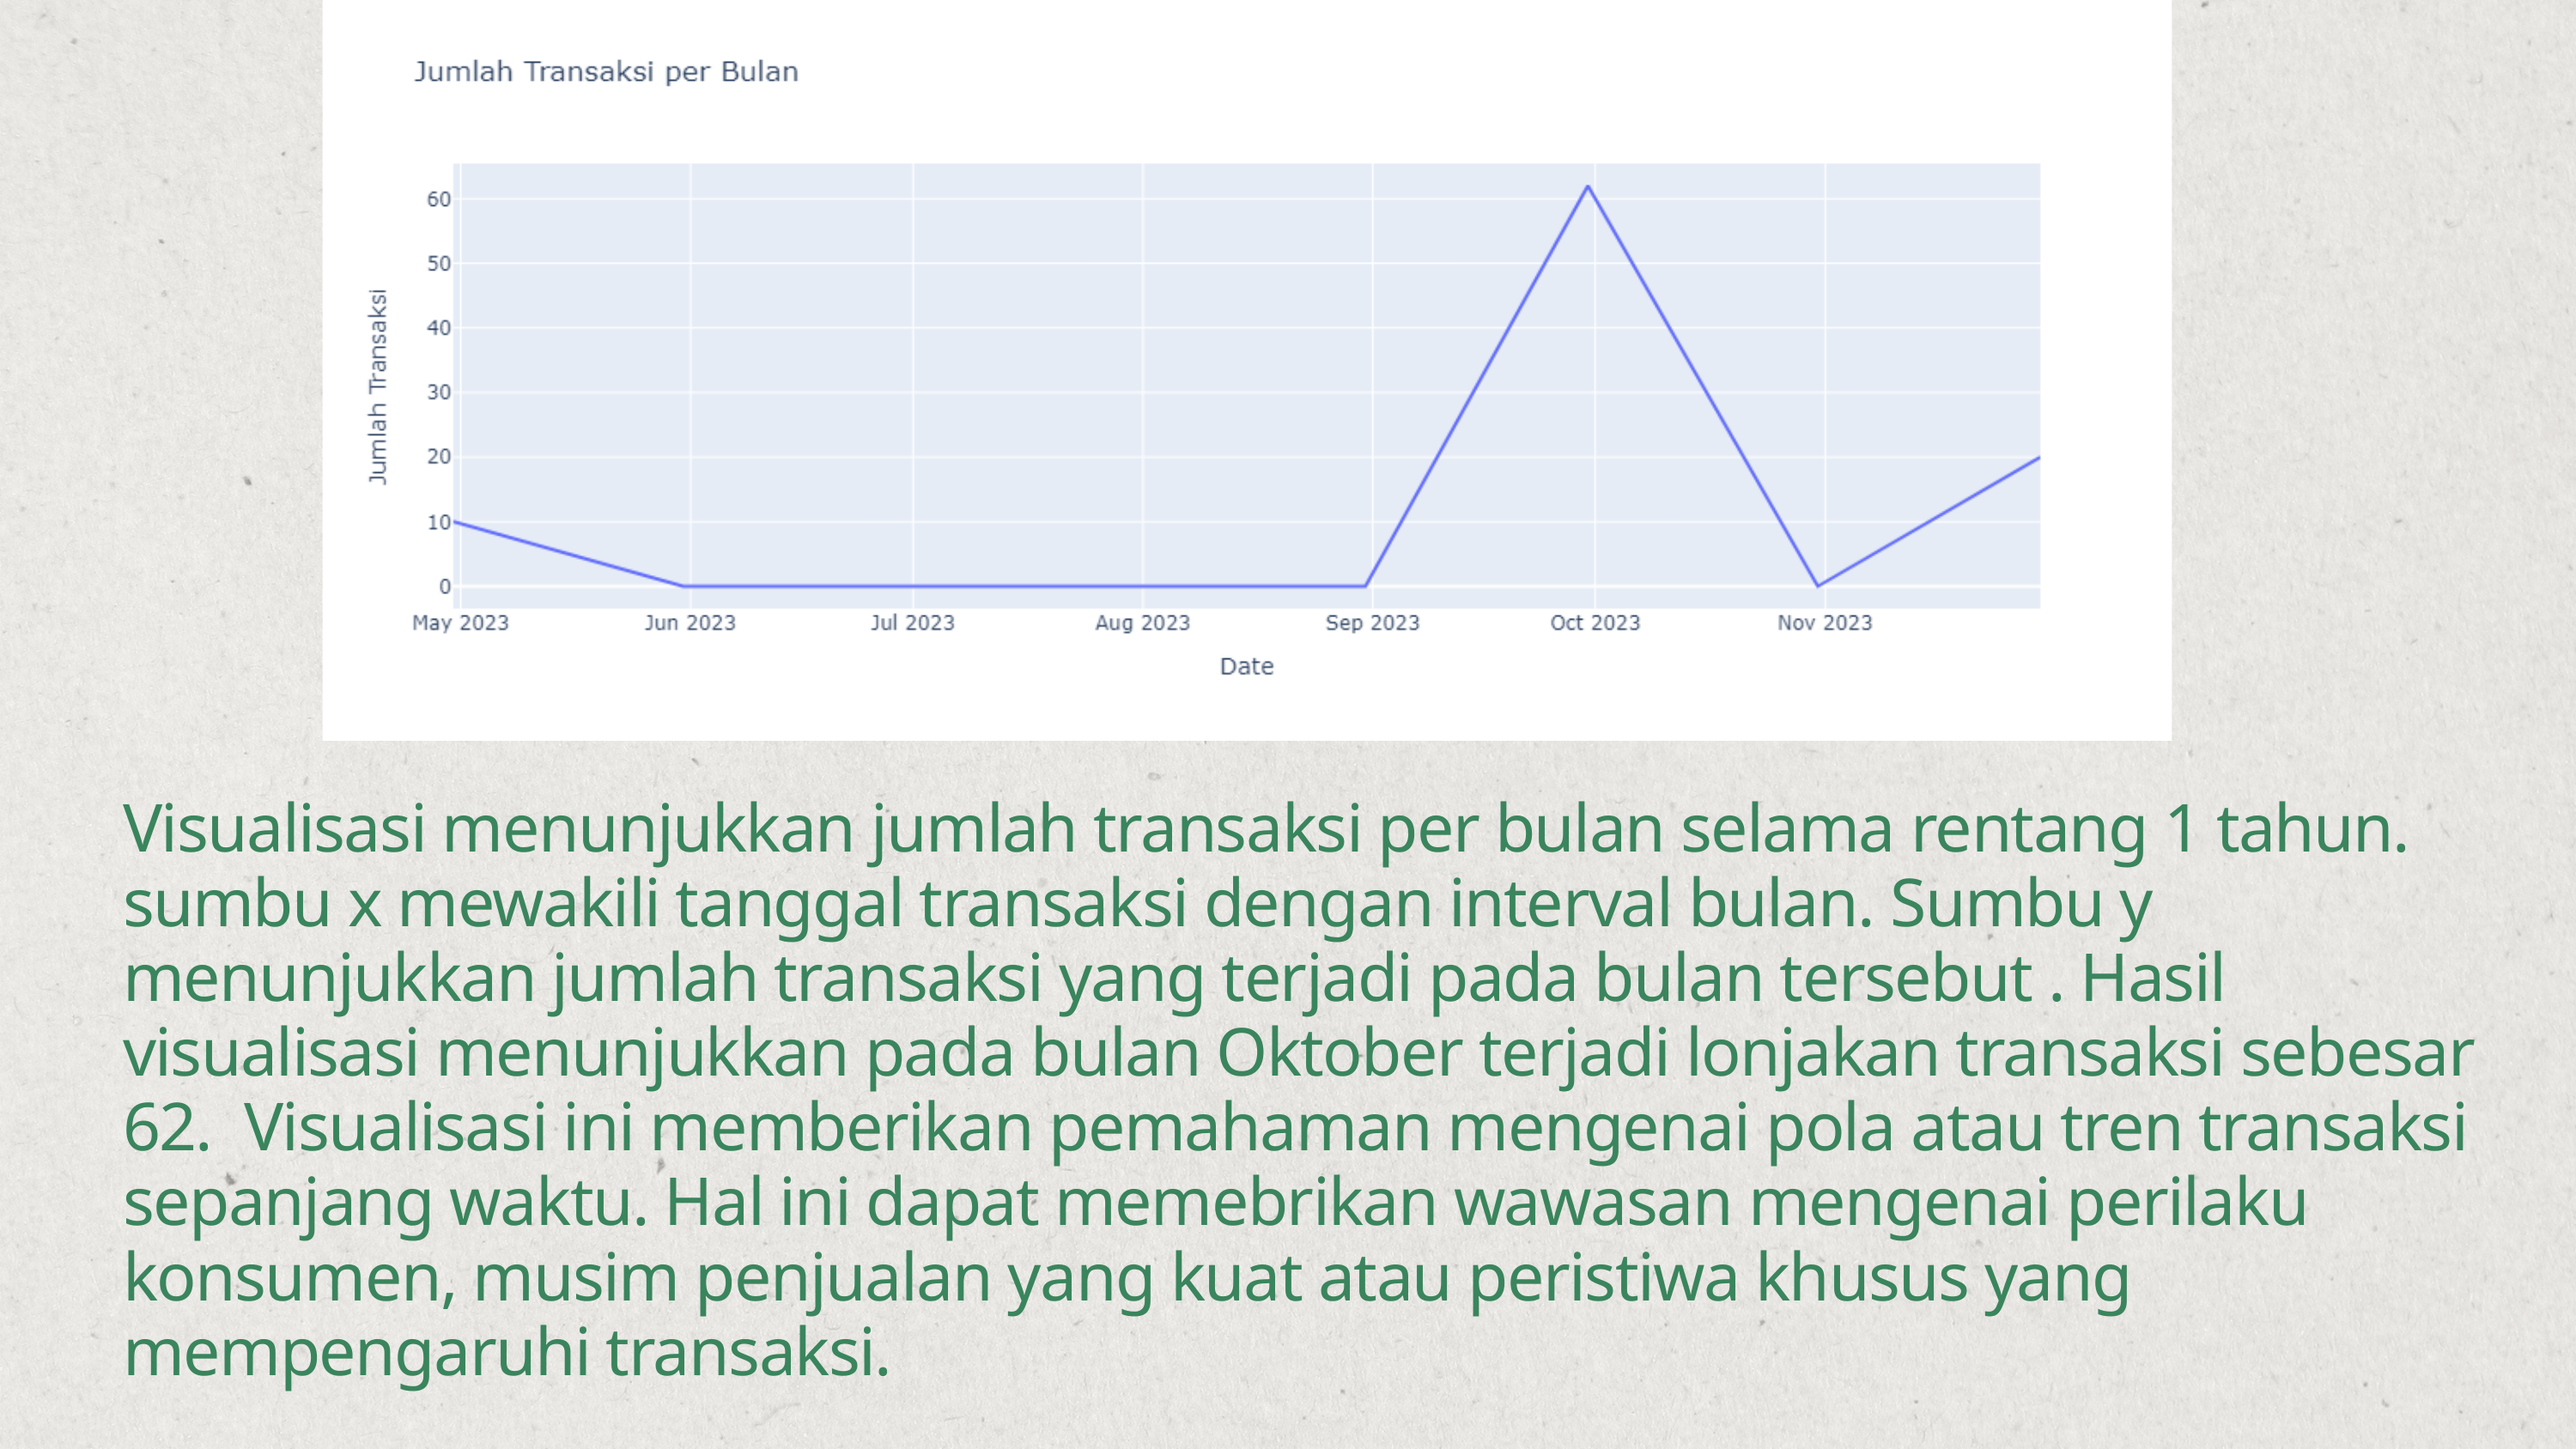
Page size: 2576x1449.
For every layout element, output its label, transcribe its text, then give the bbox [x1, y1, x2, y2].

text_box Visualisasi menunjukkan jumlah transaksi per bulan selama rentang 1 tahun. sumbu x mewakili tanggal transaksi dengan interval bulan. Sumbu y menunjukkan jumlah transaksi yang terjadi pada bulan tersebut . Hasil visualisasi menunjukkan pada bulan Oktober terjadi lonjakan transaksi sebesar 62. Visualisasi ini memberikan pemahaman mengenai pola atau tren transaksi sepanjang waktu. Hal ini dapat memebrikan wawasan mengenai perilaku konsumen, musim penjualan yang kuat atau peristiwa khusus yang mempengaruhi transaksi. [123, 790, 2491, 1389]
text_box [0, 0, 2576, 1449]
text_box [322, 0, 2172, 741]
